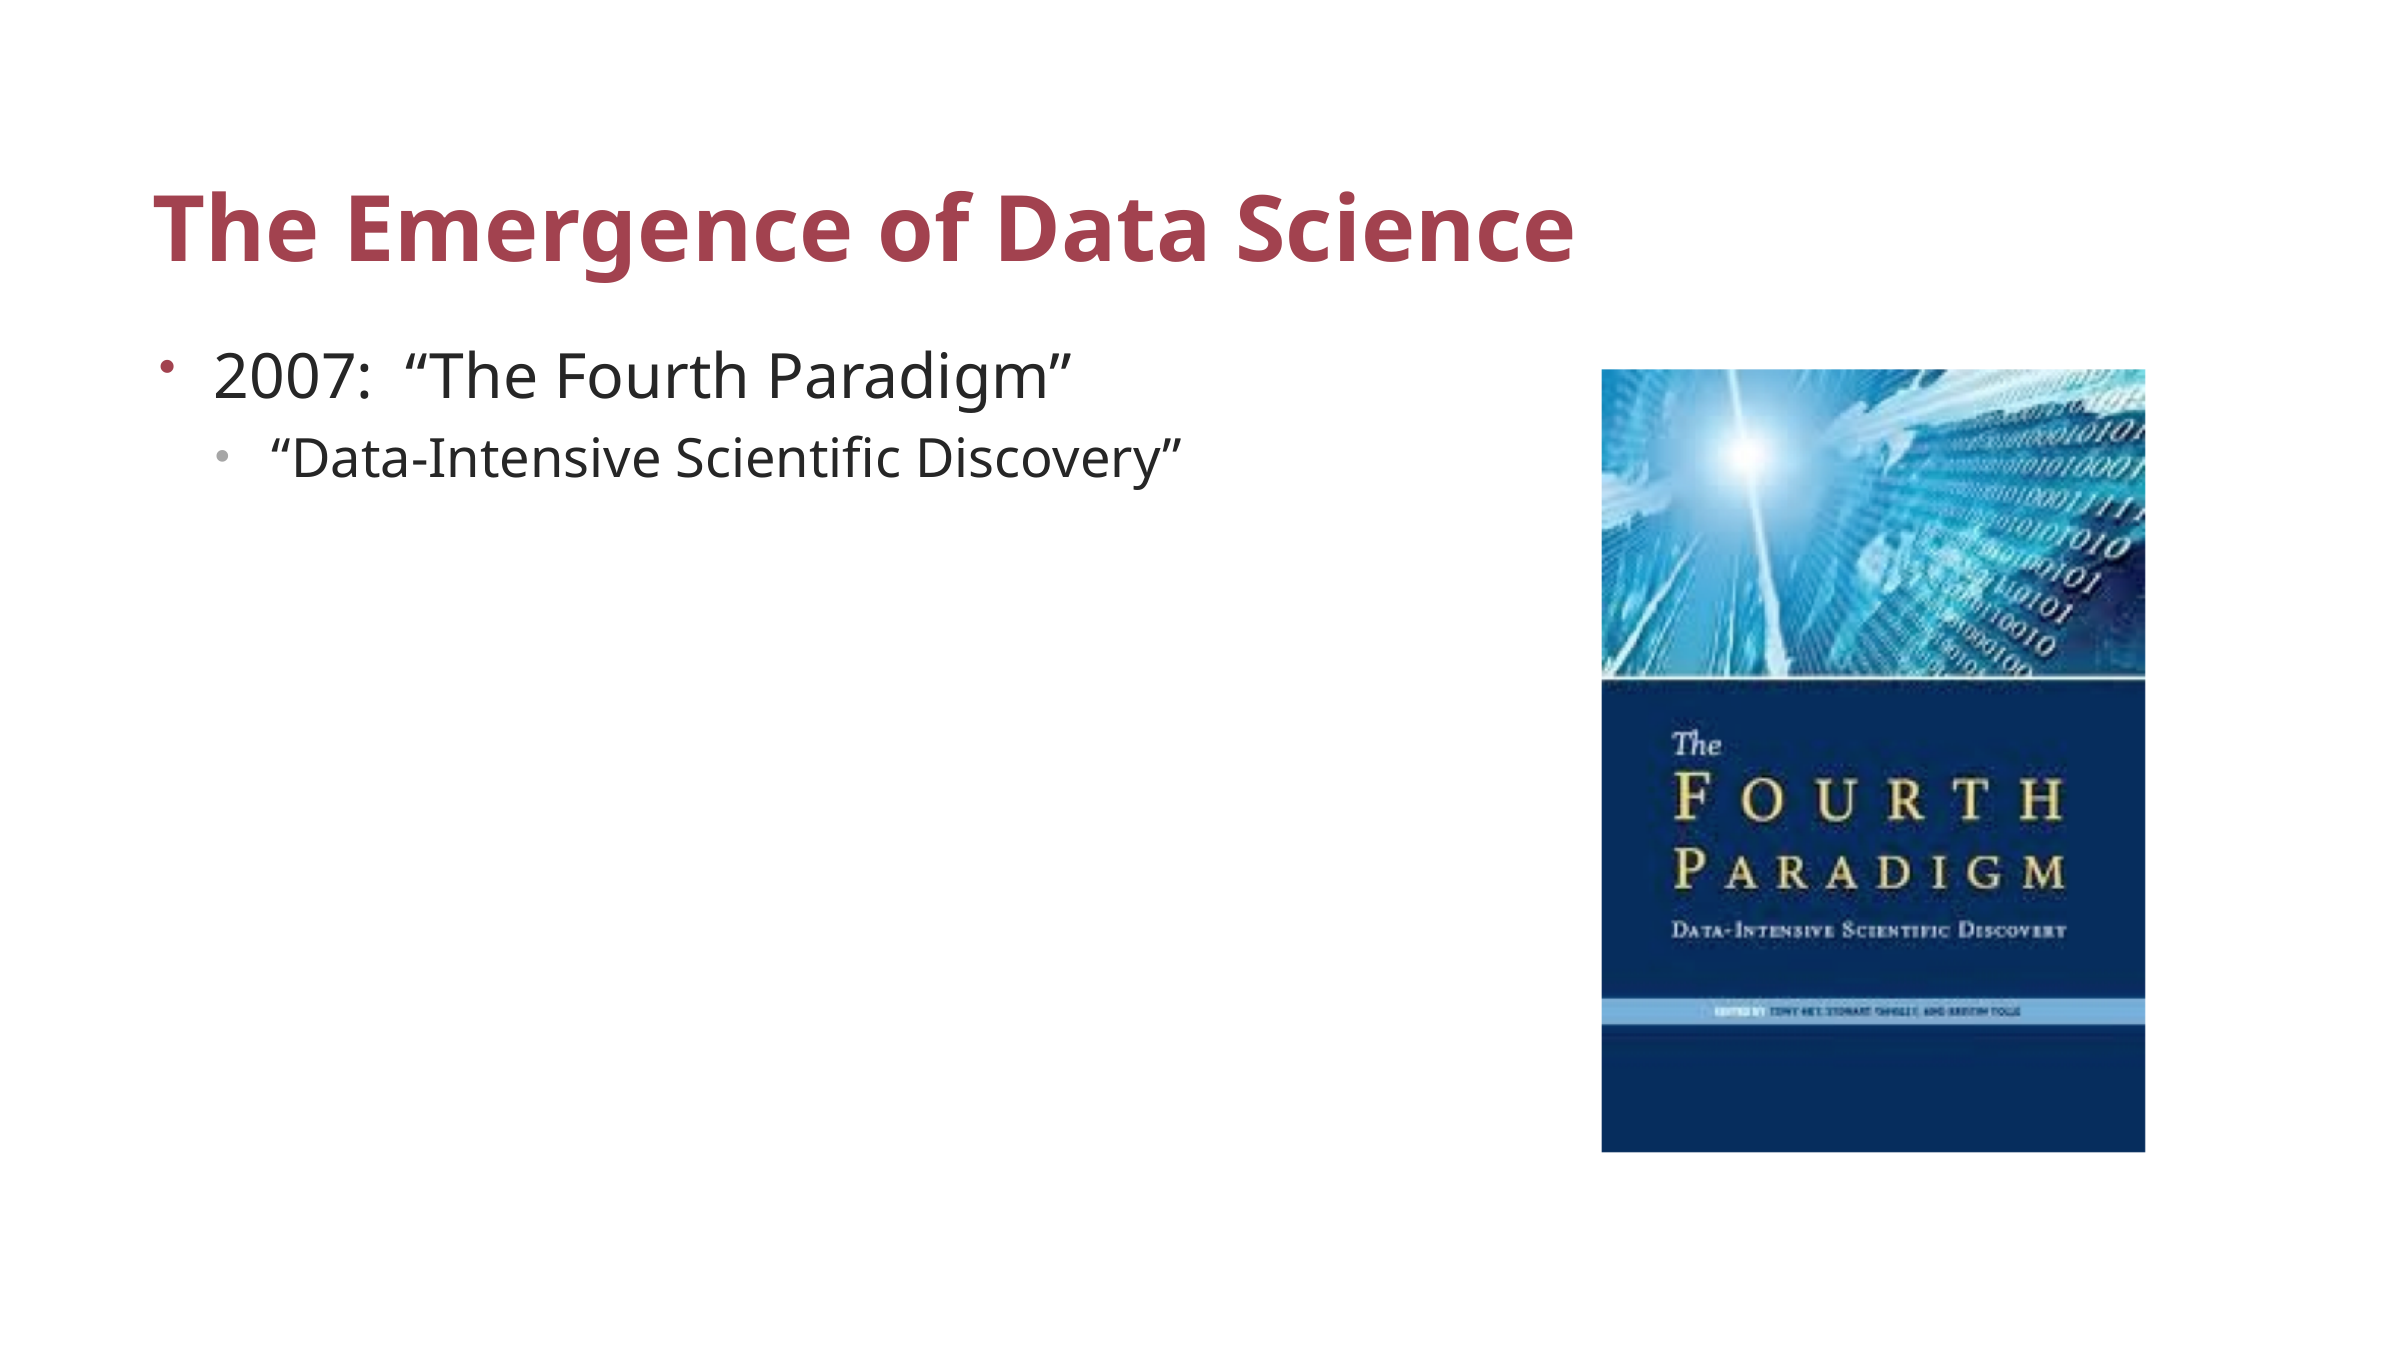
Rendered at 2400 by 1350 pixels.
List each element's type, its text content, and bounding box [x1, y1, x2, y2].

list 2007: “The Fourth Paradigm” “Data-Intensive Scientific Discovery” [137, 324, 2263, 1200]
title The Emergence of Data Science [137, 54, 2263, 288]
picture [1599, 361, 2156, 1163]
